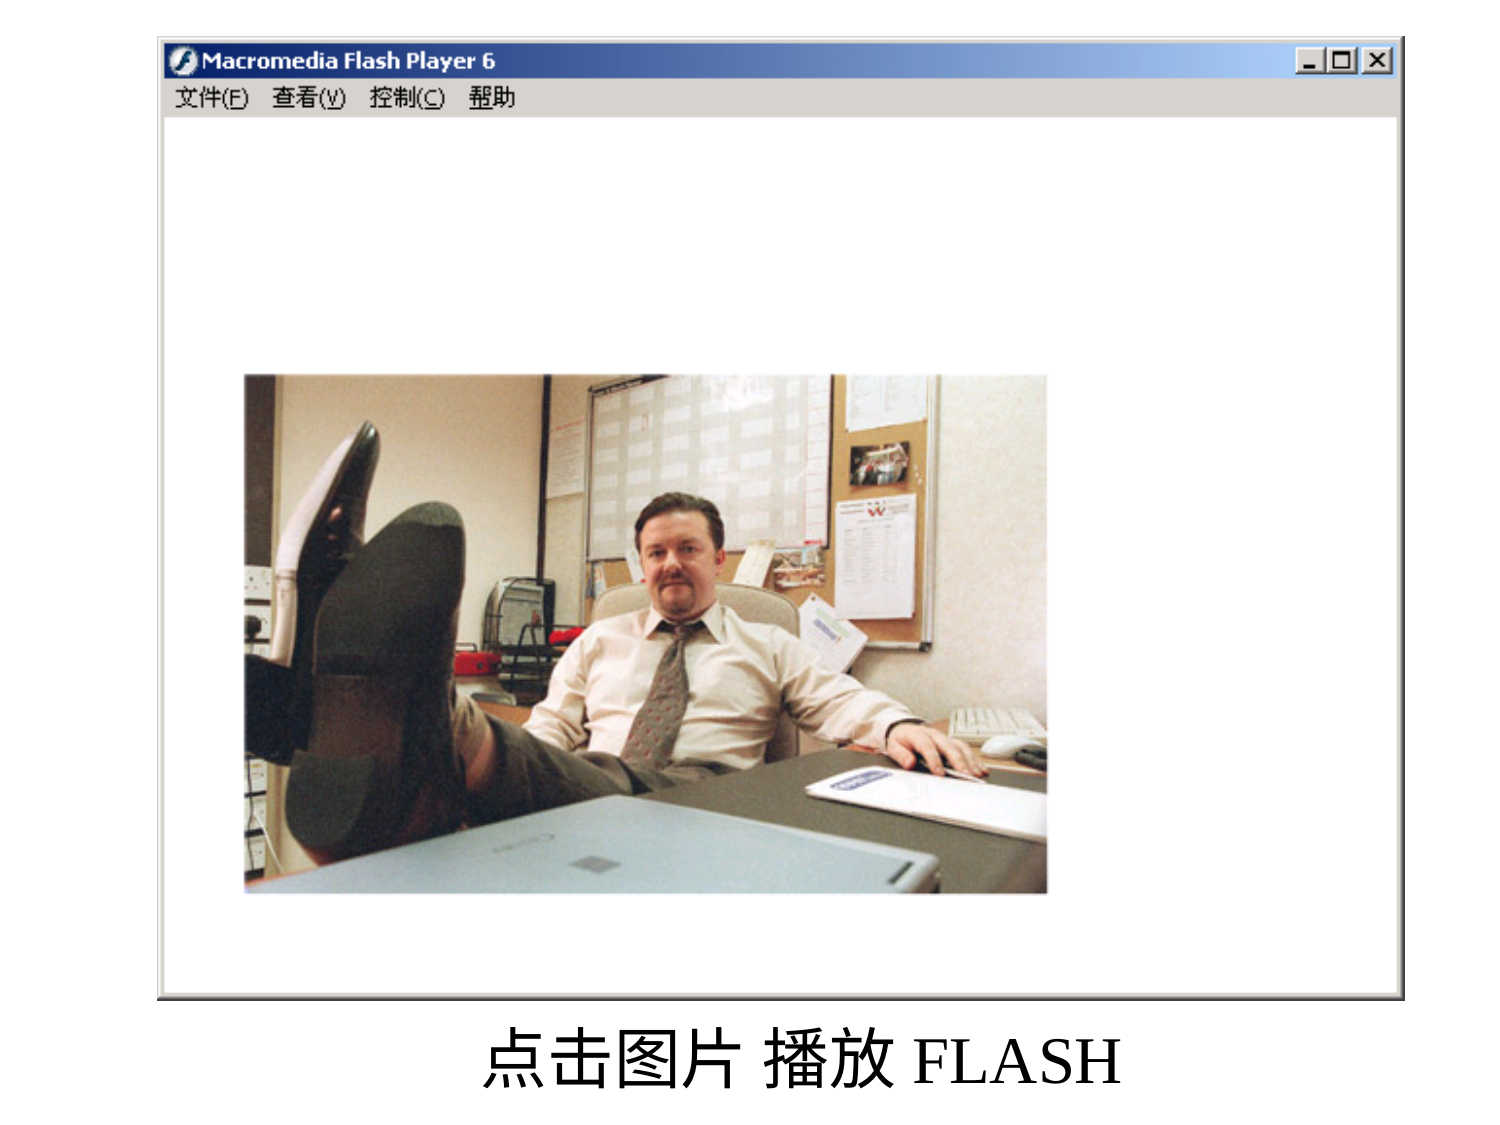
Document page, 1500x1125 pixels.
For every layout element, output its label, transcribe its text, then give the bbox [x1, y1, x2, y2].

picture [156, 36, 1405, 1002]
text_box 点击图片 播放FLASH [449, 1009, 1154, 1090]
